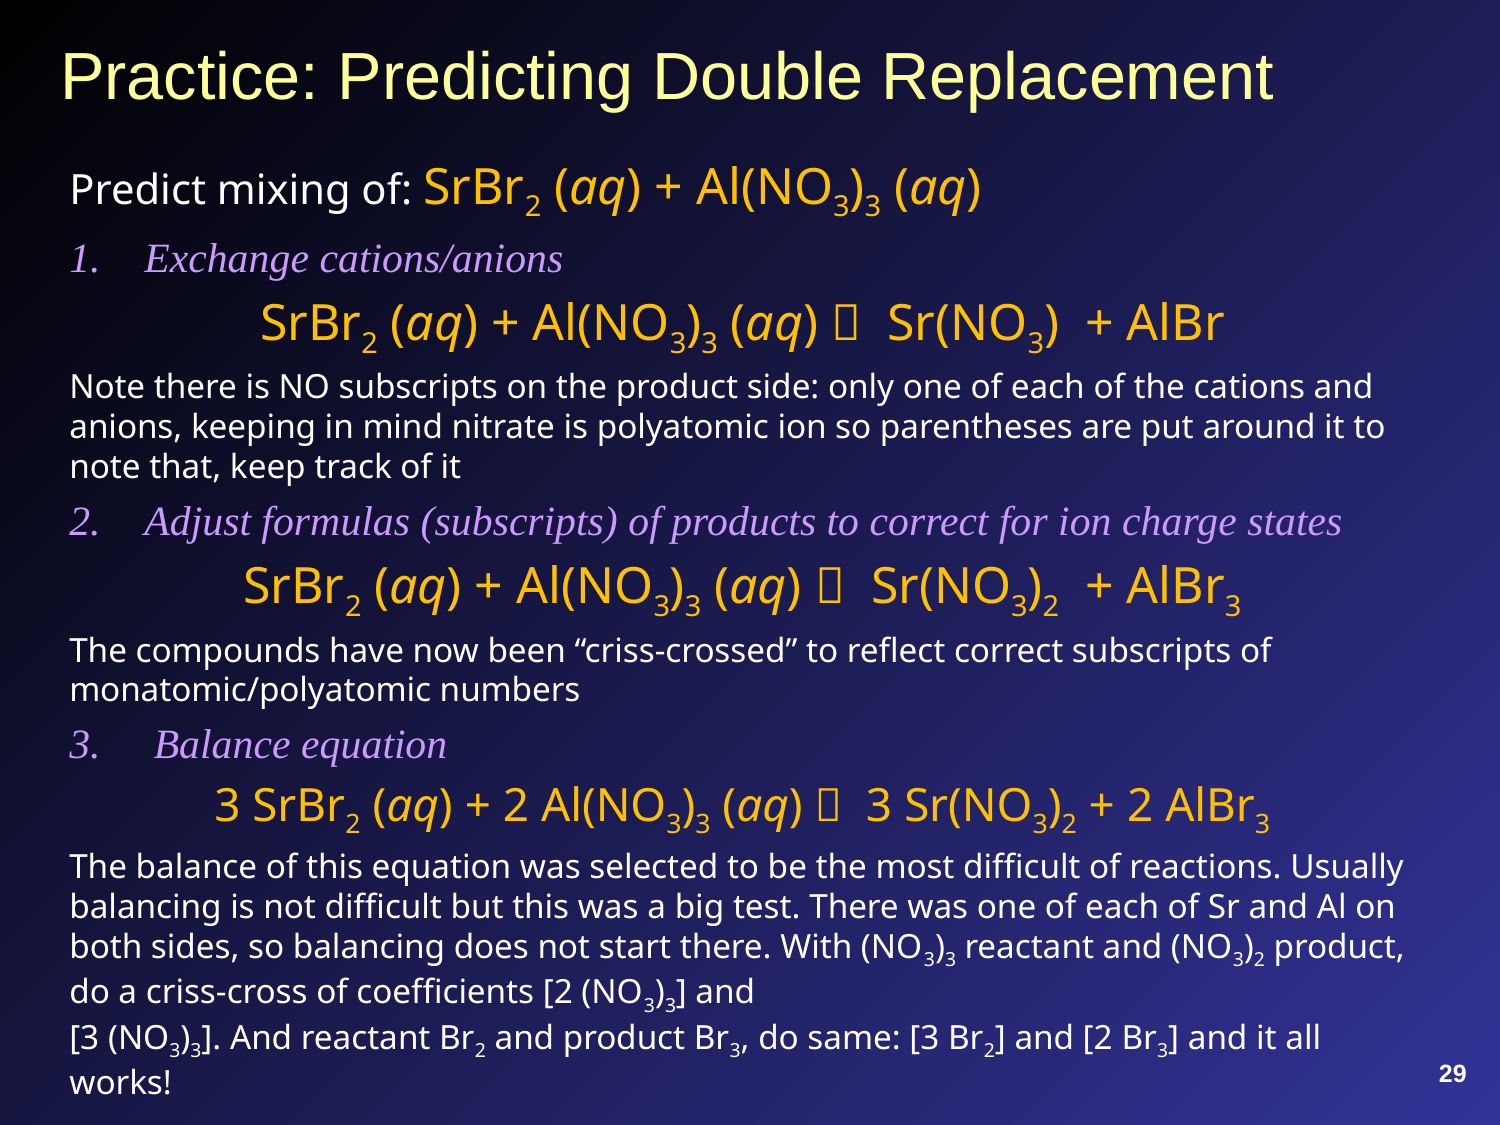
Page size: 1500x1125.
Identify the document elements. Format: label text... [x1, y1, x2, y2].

slide_number 29 [1144, 1042, 1482, 1103]
title Practice: Predicting Double Replacement [44, 24, 1441, 122]
list Predict mixing of: SrBr2 (aq) + Al(NO3)3 (aq) Exchange cations/anions SrBr2 (aq) + Al(NO3)3 (aq)  Sr(NO3) + AlBr Note there is NO subscripts on the product side: only one of each of the cations and anions, keeping in mind nitrate is polyatomic ion so parentheses are put around it to note that, keep track of it Adjust formulas (subscripts) of products to correct for ion charge states SrBr2 (aq) + Al(NO3)3 (aq)  Sr(NO3)2 + AlBr3 The compounds have now been “criss-crossed” to reflect correct subscripts of monatomic/polyatomic numbers Balance equation 3 SrBr2 (aq) + 2 Al(NO3)3 (aq)  3 Sr(NO3)2 + 2 AlBr3 The balance of this equation was selected to be the most difficult of reactions. Usually balancing is not difficult but this was a big test. There was one of each of Sr and Al on both sides, so balancing does not start there. With (NO3)3 reactant and (NO3)2 product, do a criss-cross of coefficients [2 (NO3)3] and [3 (NO3)3]. And reactant Br2 and product Br3, do same: [3 Br2] and [2 Br3] and it all works! [54, 146, 1431, 1043]
